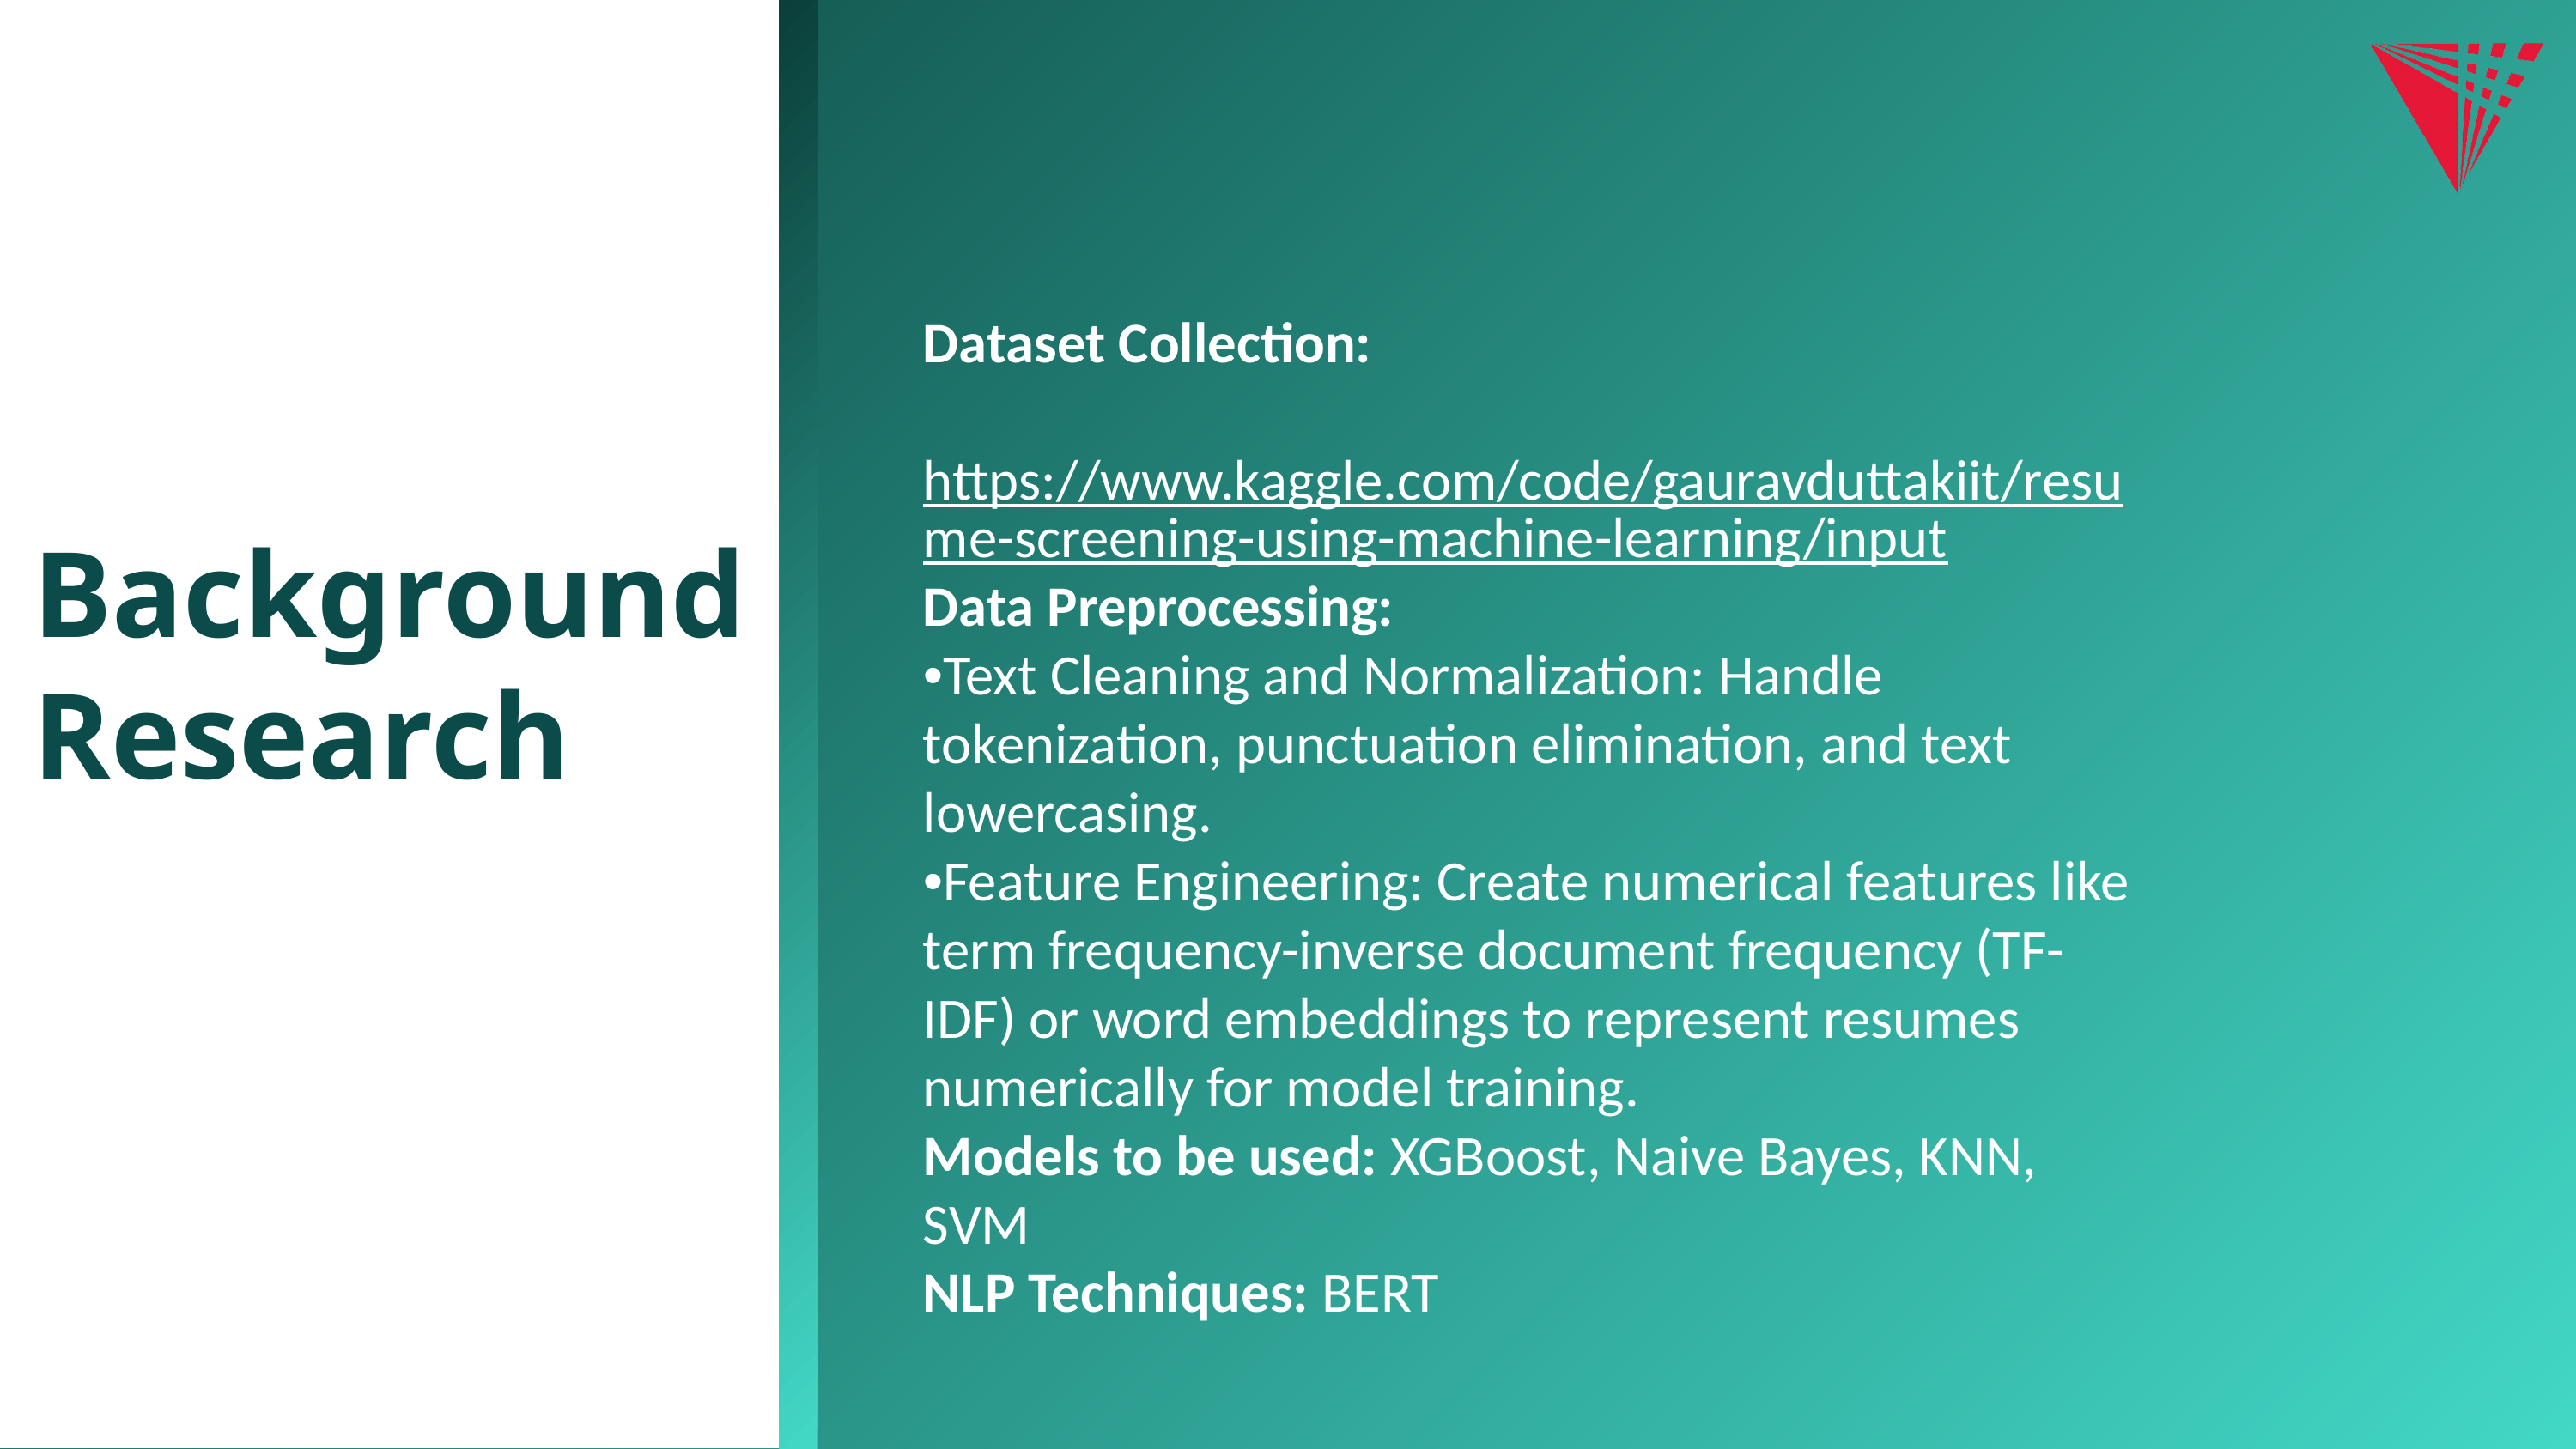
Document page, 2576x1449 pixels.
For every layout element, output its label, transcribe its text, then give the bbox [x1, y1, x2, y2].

picture [2337, 0, 2576, 238]
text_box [0, 0, 778, 1449]
text_box Dataset Collection: https://www.kaggle.com/code/gauravduttakiit/resume-screening-using-machine-learning/input Data Preprocessing: •Text Cleaning and Normalization: Handle tokenization, punctuation elimination, and text lowercasing. •Feature Engineering: Create numerical features like term frequency-inverse document frequency (TF-IDF) or word embeddings to represent resumes numerically for model training. Models to be used: XGBoost, Naive Bayes, KNN, SVM NLP Techniques: BERT [922, 306, 2154, 1336]
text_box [779, 0, 818, 1449]
